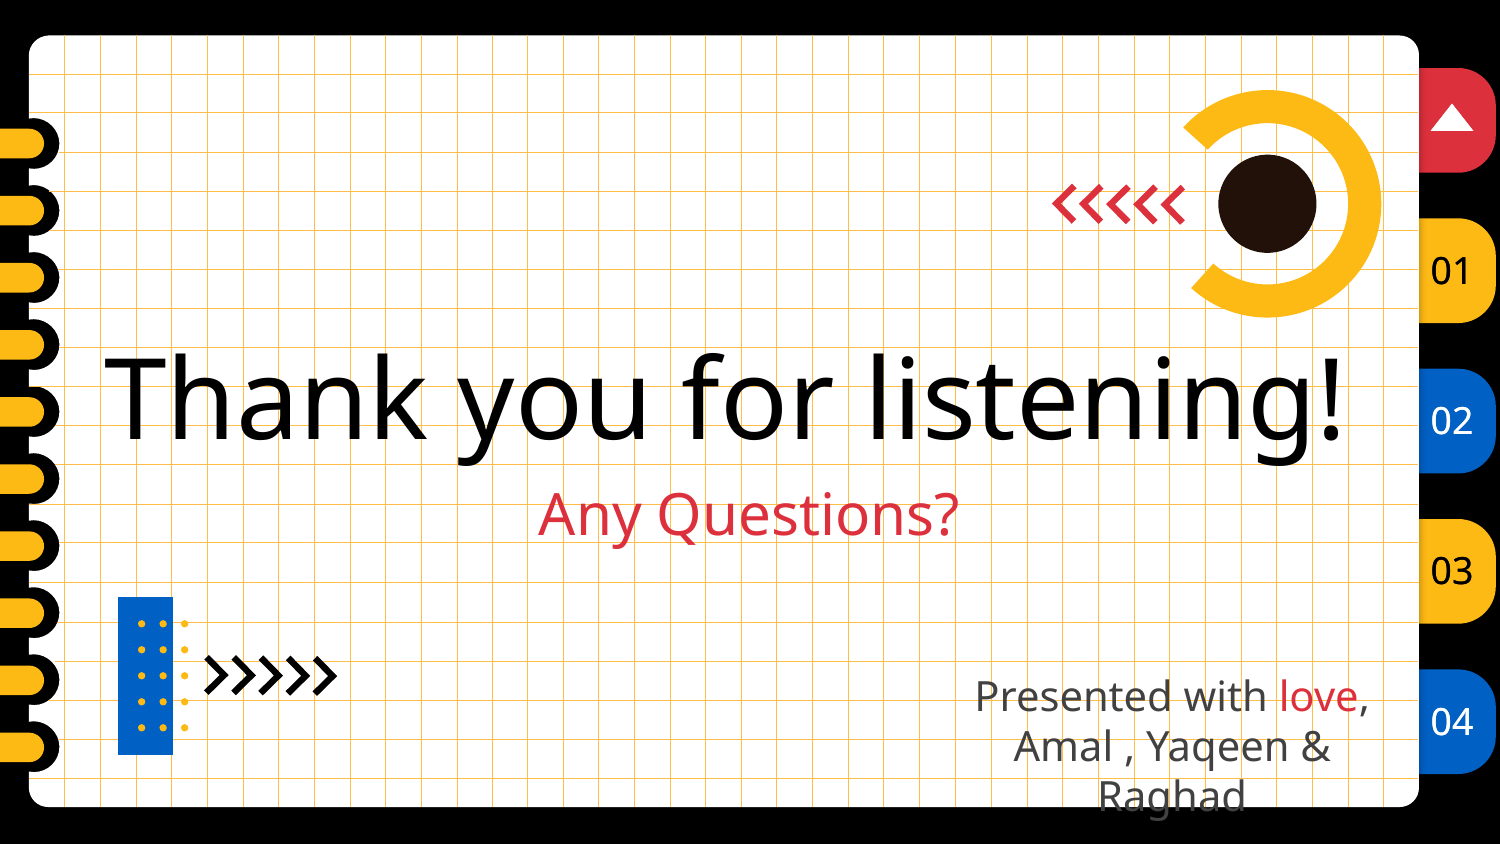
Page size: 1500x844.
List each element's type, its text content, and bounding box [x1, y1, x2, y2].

text_box [1183, 90, 1382, 318]
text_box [137, 619, 189, 732]
title Thank you for listening! [64, 295, 1388, 477]
subtitle Presented with love, Amal , Yaqeen & Raghad [941, 654, 1404, 800]
text_box 03 [1419, 543, 1485, 597]
text_box Any Questions? [407, 462, 1107, 563]
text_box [188, 654, 339, 698]
text_box 01 [1419, 242, 1485, 296]
text_box [1430, 103, 1474, 131]
text_box 02 [1419, 392, 1485, 446]
text_box [1218, 154, 1317, 253]
text_box 04 [1419, 693, 1485, 747]
text_box [118, 596, 173, 755]
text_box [1050, 182, 1201, 226]
